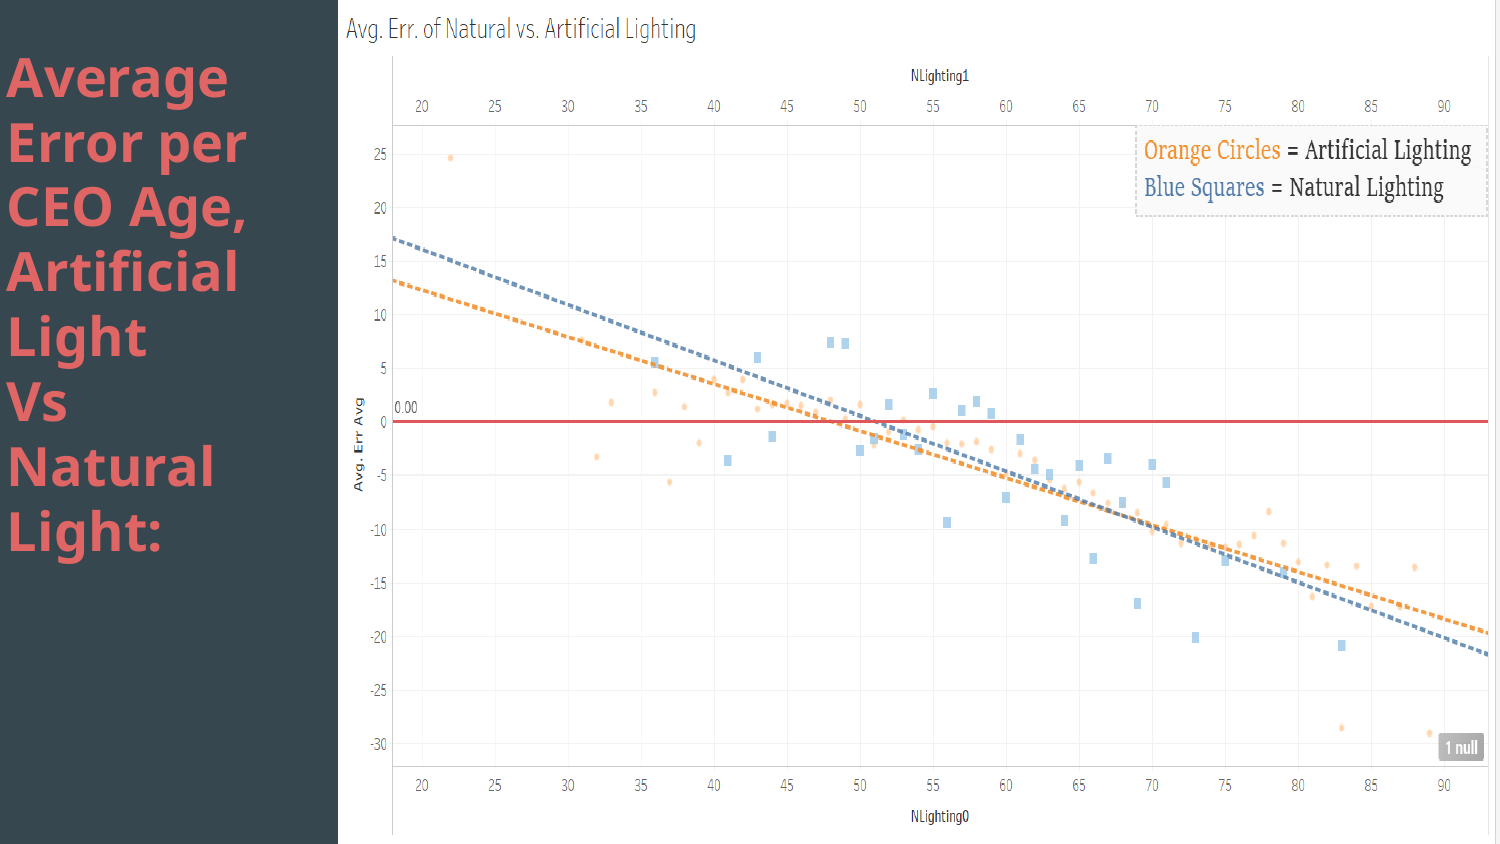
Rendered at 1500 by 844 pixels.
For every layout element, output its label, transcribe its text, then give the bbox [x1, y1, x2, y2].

picture [338, 0, 1500, 844]
title Average Error per CEO Age, Artificial Light Vs Natural Light: [0, 27, 333, 528]
